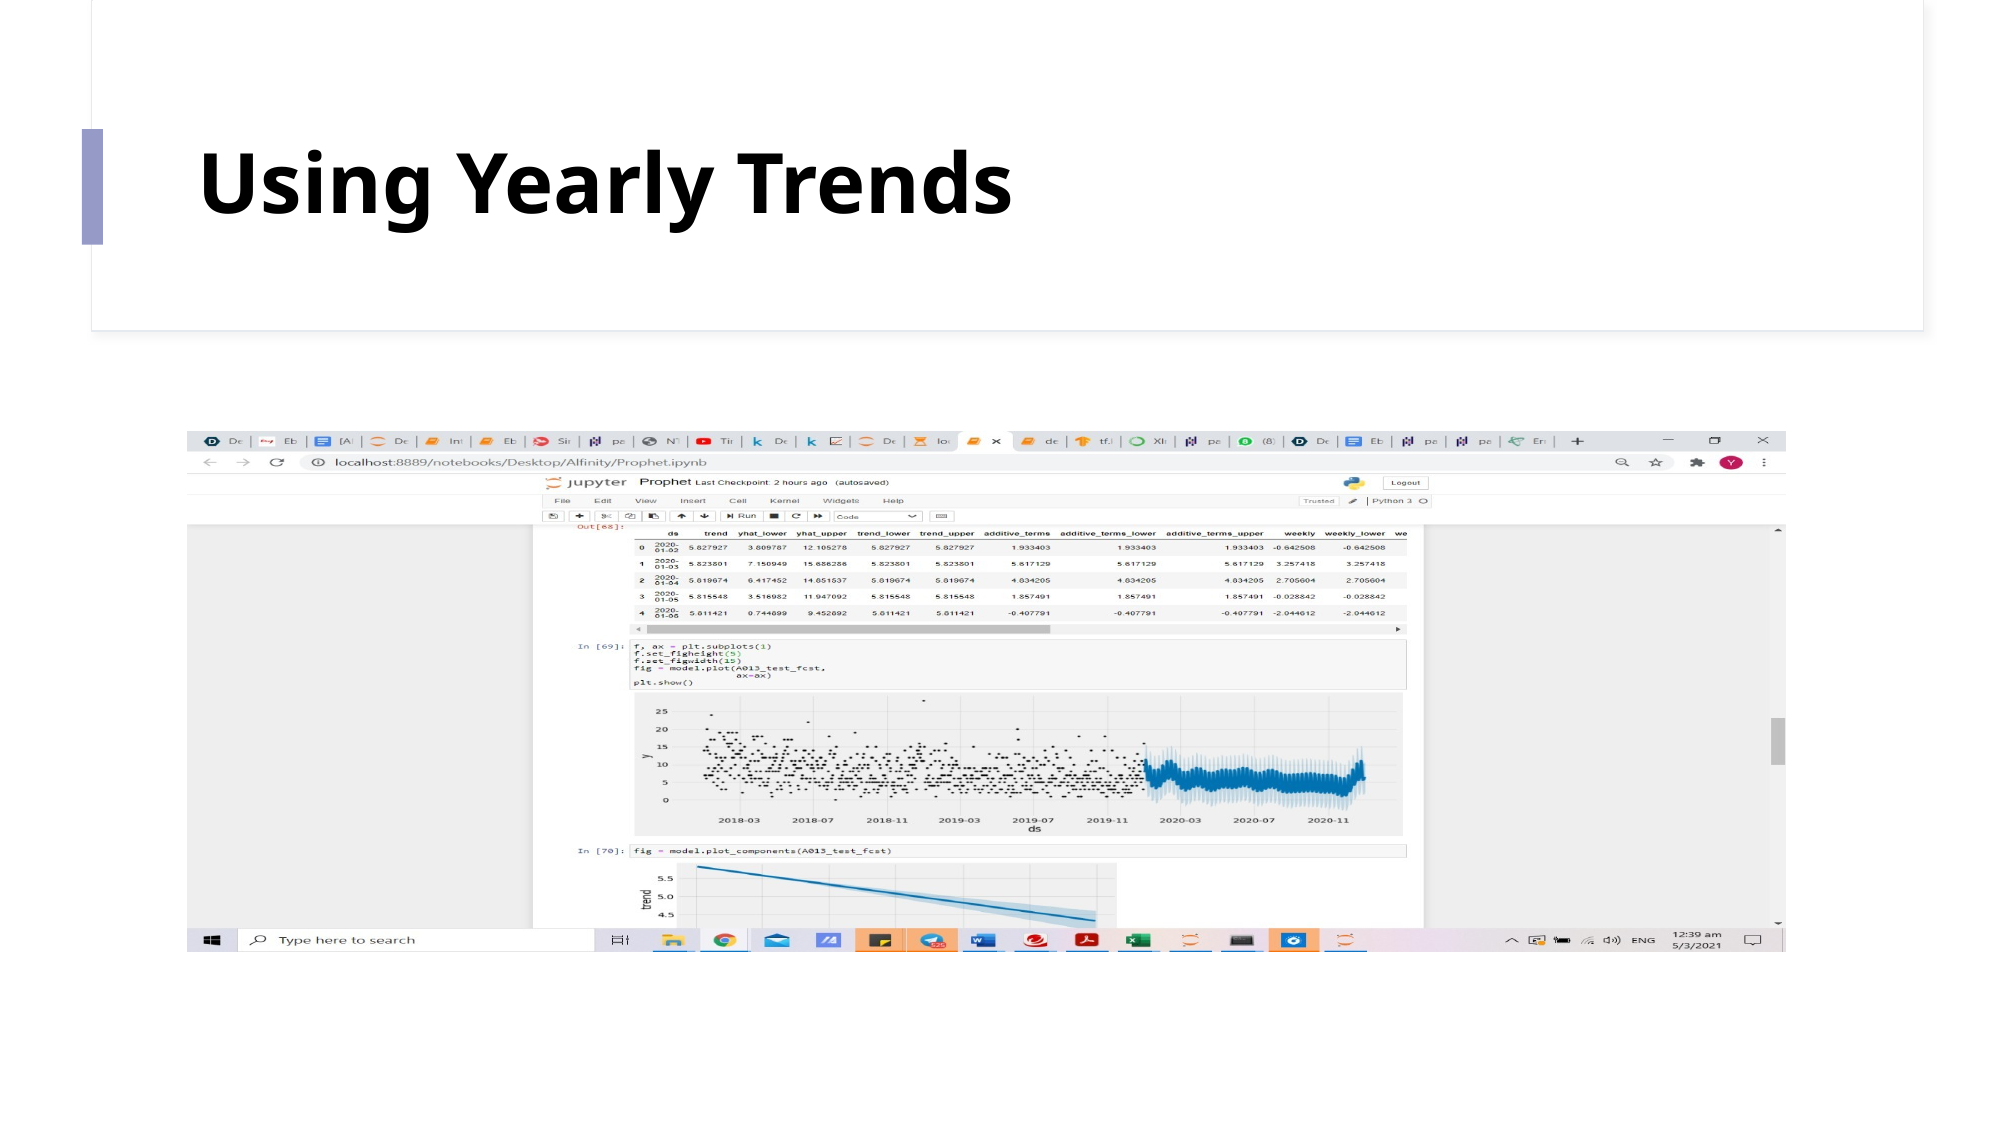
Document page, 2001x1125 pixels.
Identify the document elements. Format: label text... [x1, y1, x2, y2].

picture [187, 431, 1786, 952]
title Using Yearly Trends [183, 90, 1851, 284]
